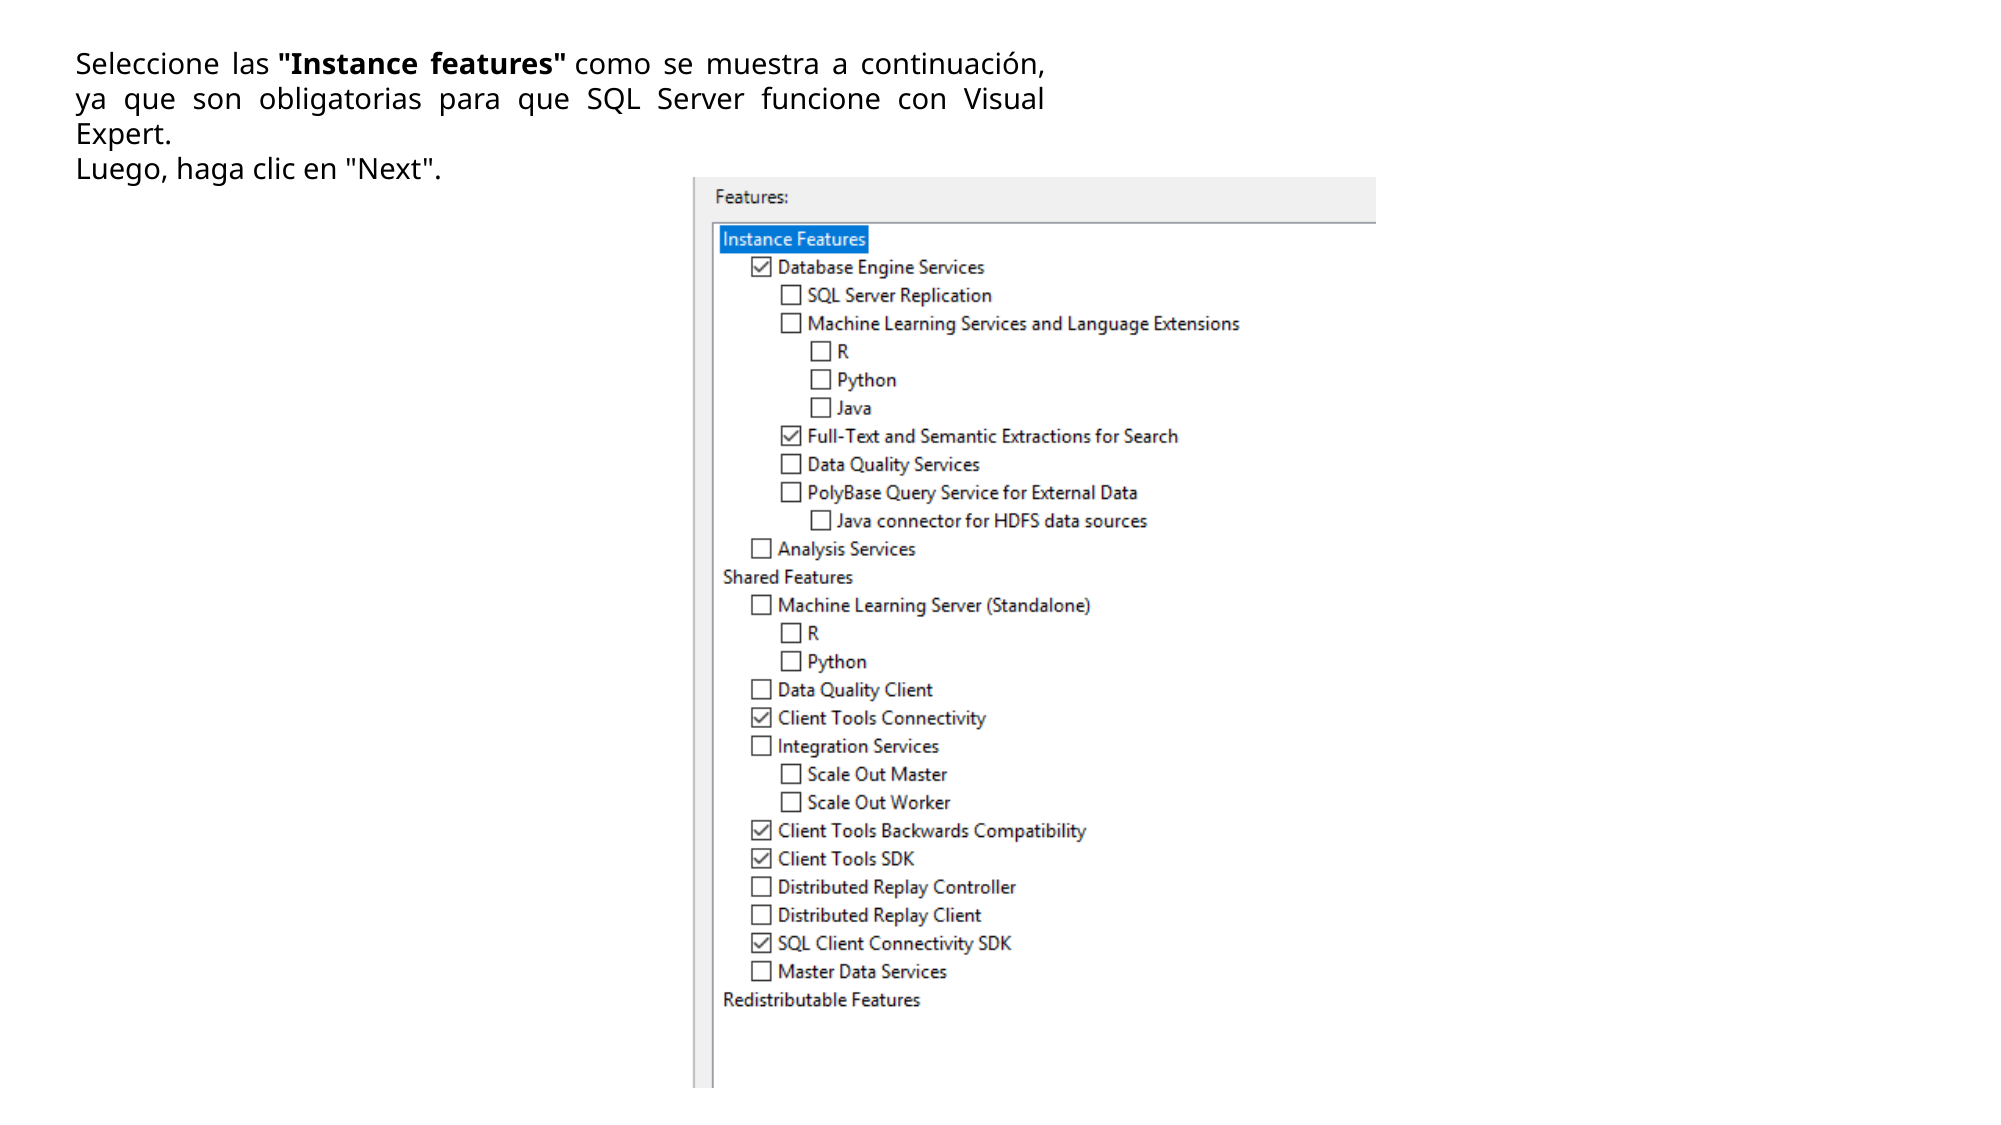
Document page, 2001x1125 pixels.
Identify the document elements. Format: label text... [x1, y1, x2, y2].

picture [692, 177, 1376, 1088]
text_box Seleccione las "Instance features" como se muestra a continuación, ya que son obligatorias para que SQL Server funcione con Visual Expert. Luego, haga clic en "Next". [60, 37, 1061, 193]
